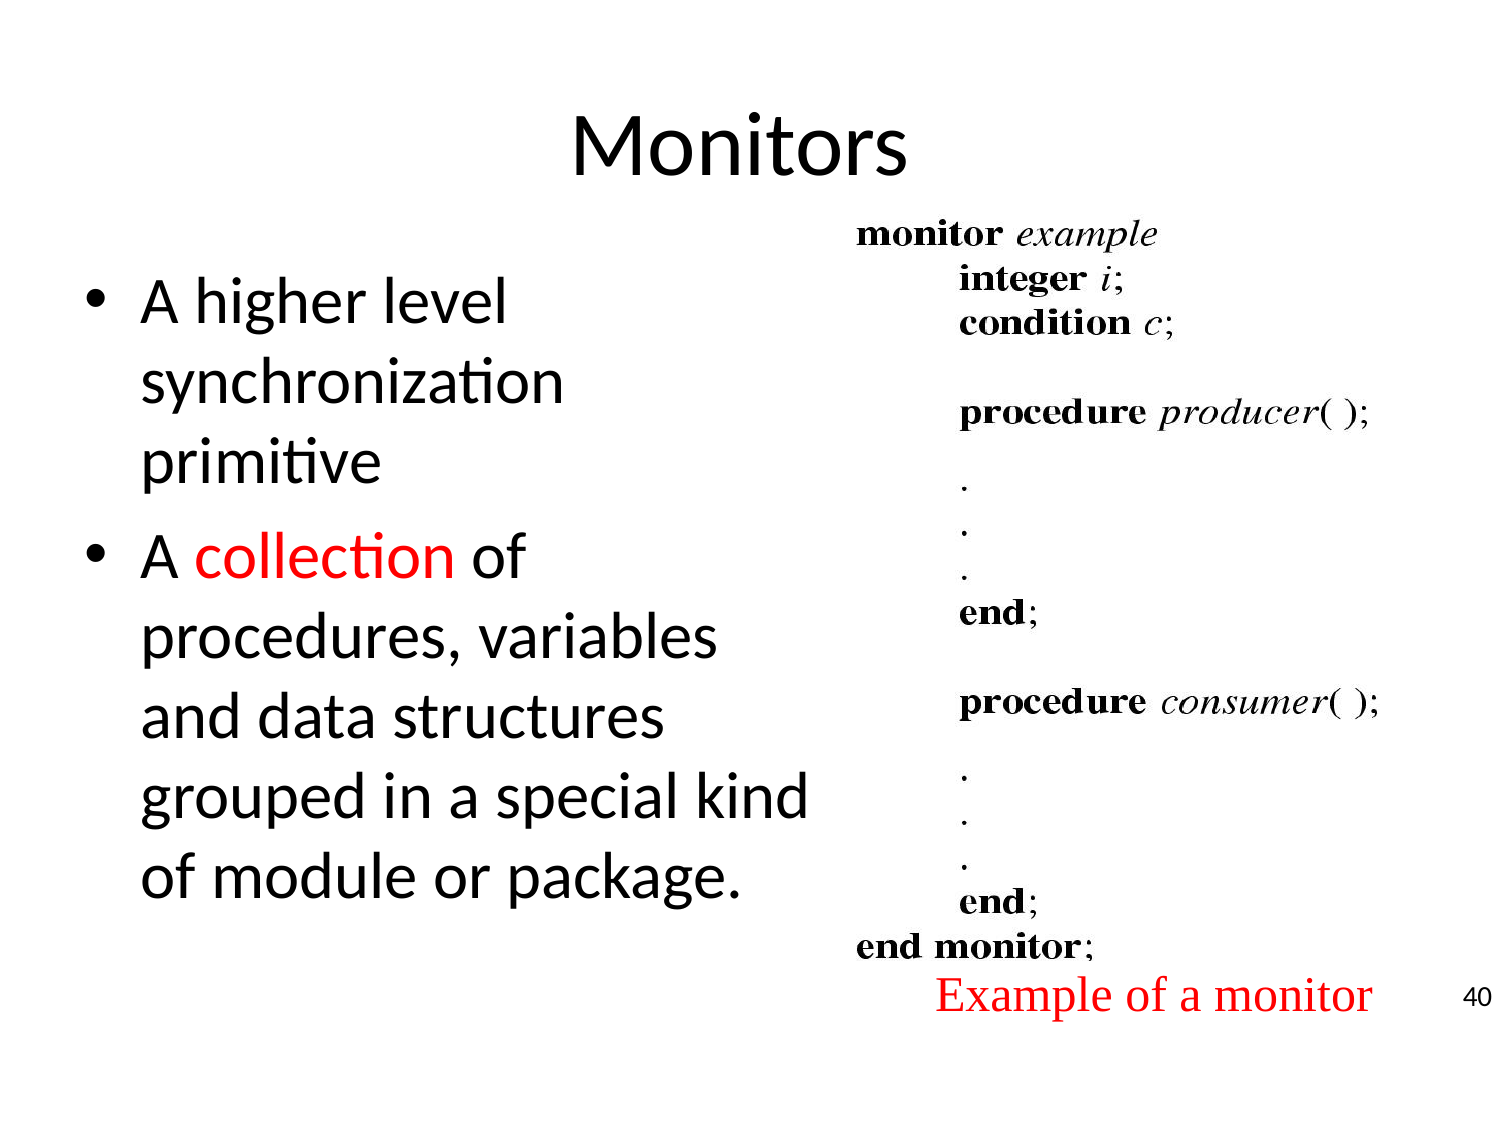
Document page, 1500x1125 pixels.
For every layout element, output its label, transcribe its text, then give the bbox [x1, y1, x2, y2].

slide_number 40 [1453, 970, 1500, 1020]
text_box Example of a monitor [927, 954, 1395, 1030]
list A higher level synchronization primitive A collection of procedures, variables and data structures grouped in a special kind of module or package. [76, 249, 827, 1070]
picture [856, 178, 1380, 961]
title Monitors [74, 44, 1426, 234]
